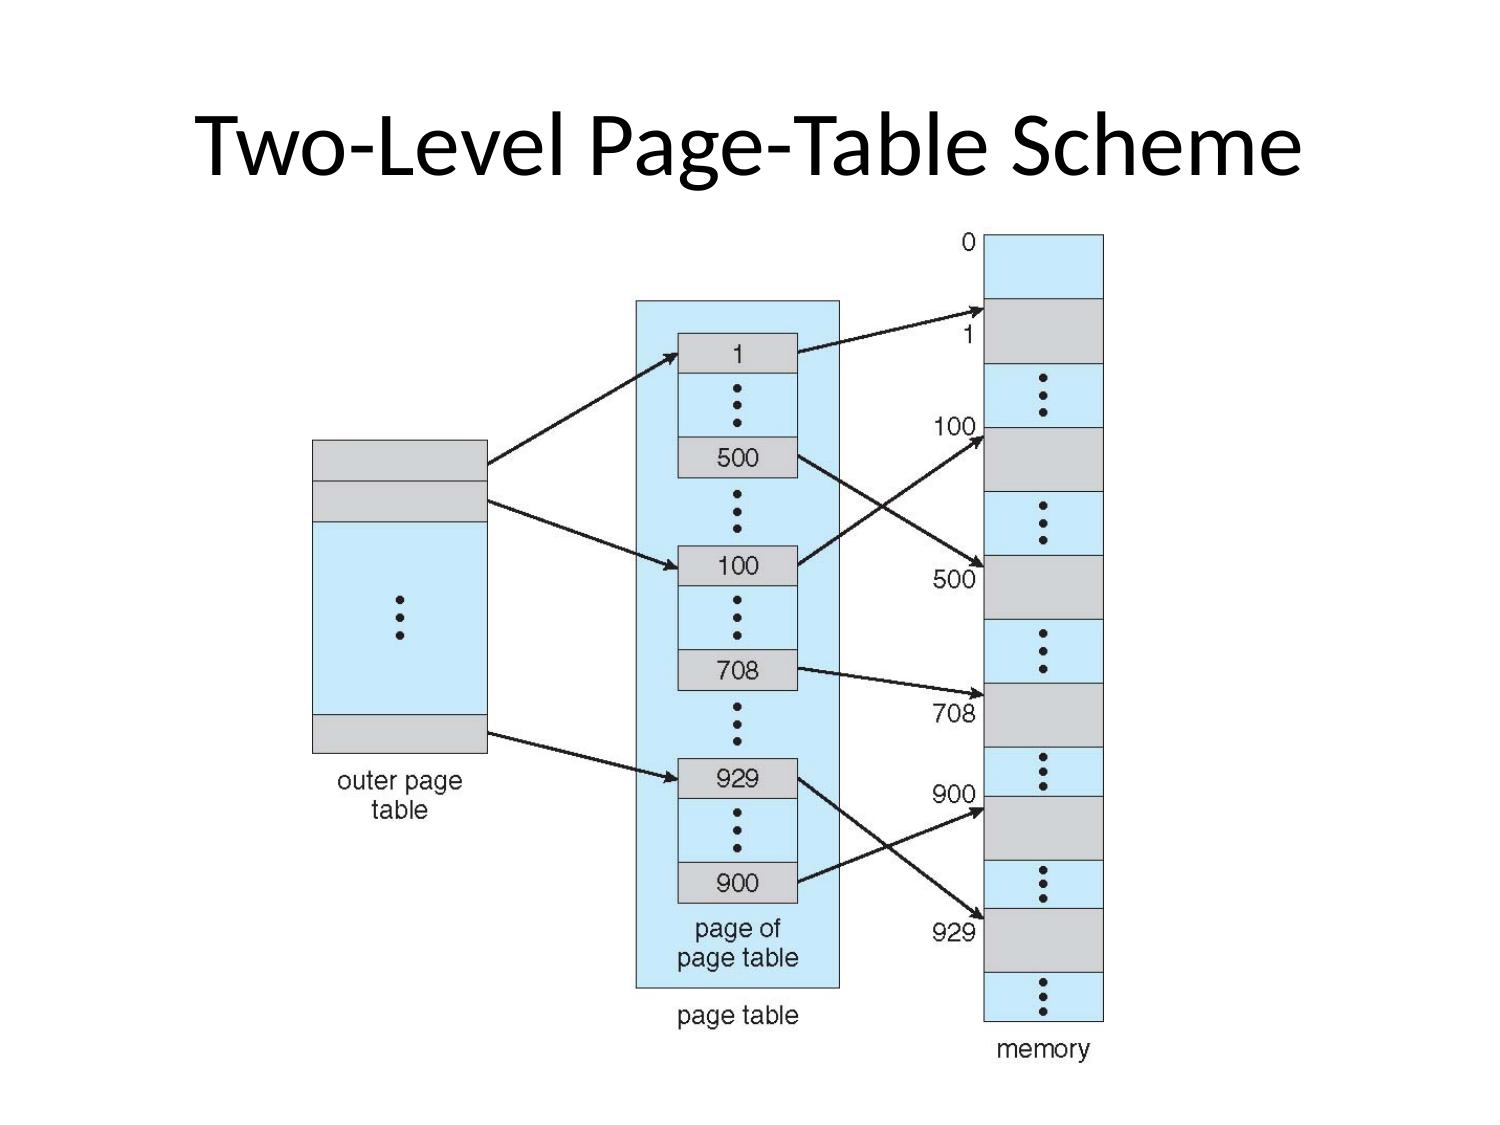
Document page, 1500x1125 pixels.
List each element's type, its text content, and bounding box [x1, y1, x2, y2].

title Two-Level Page-Table Scheme [75, 45, 1425, 233]
picture [312, 227, 1104, 1065]
